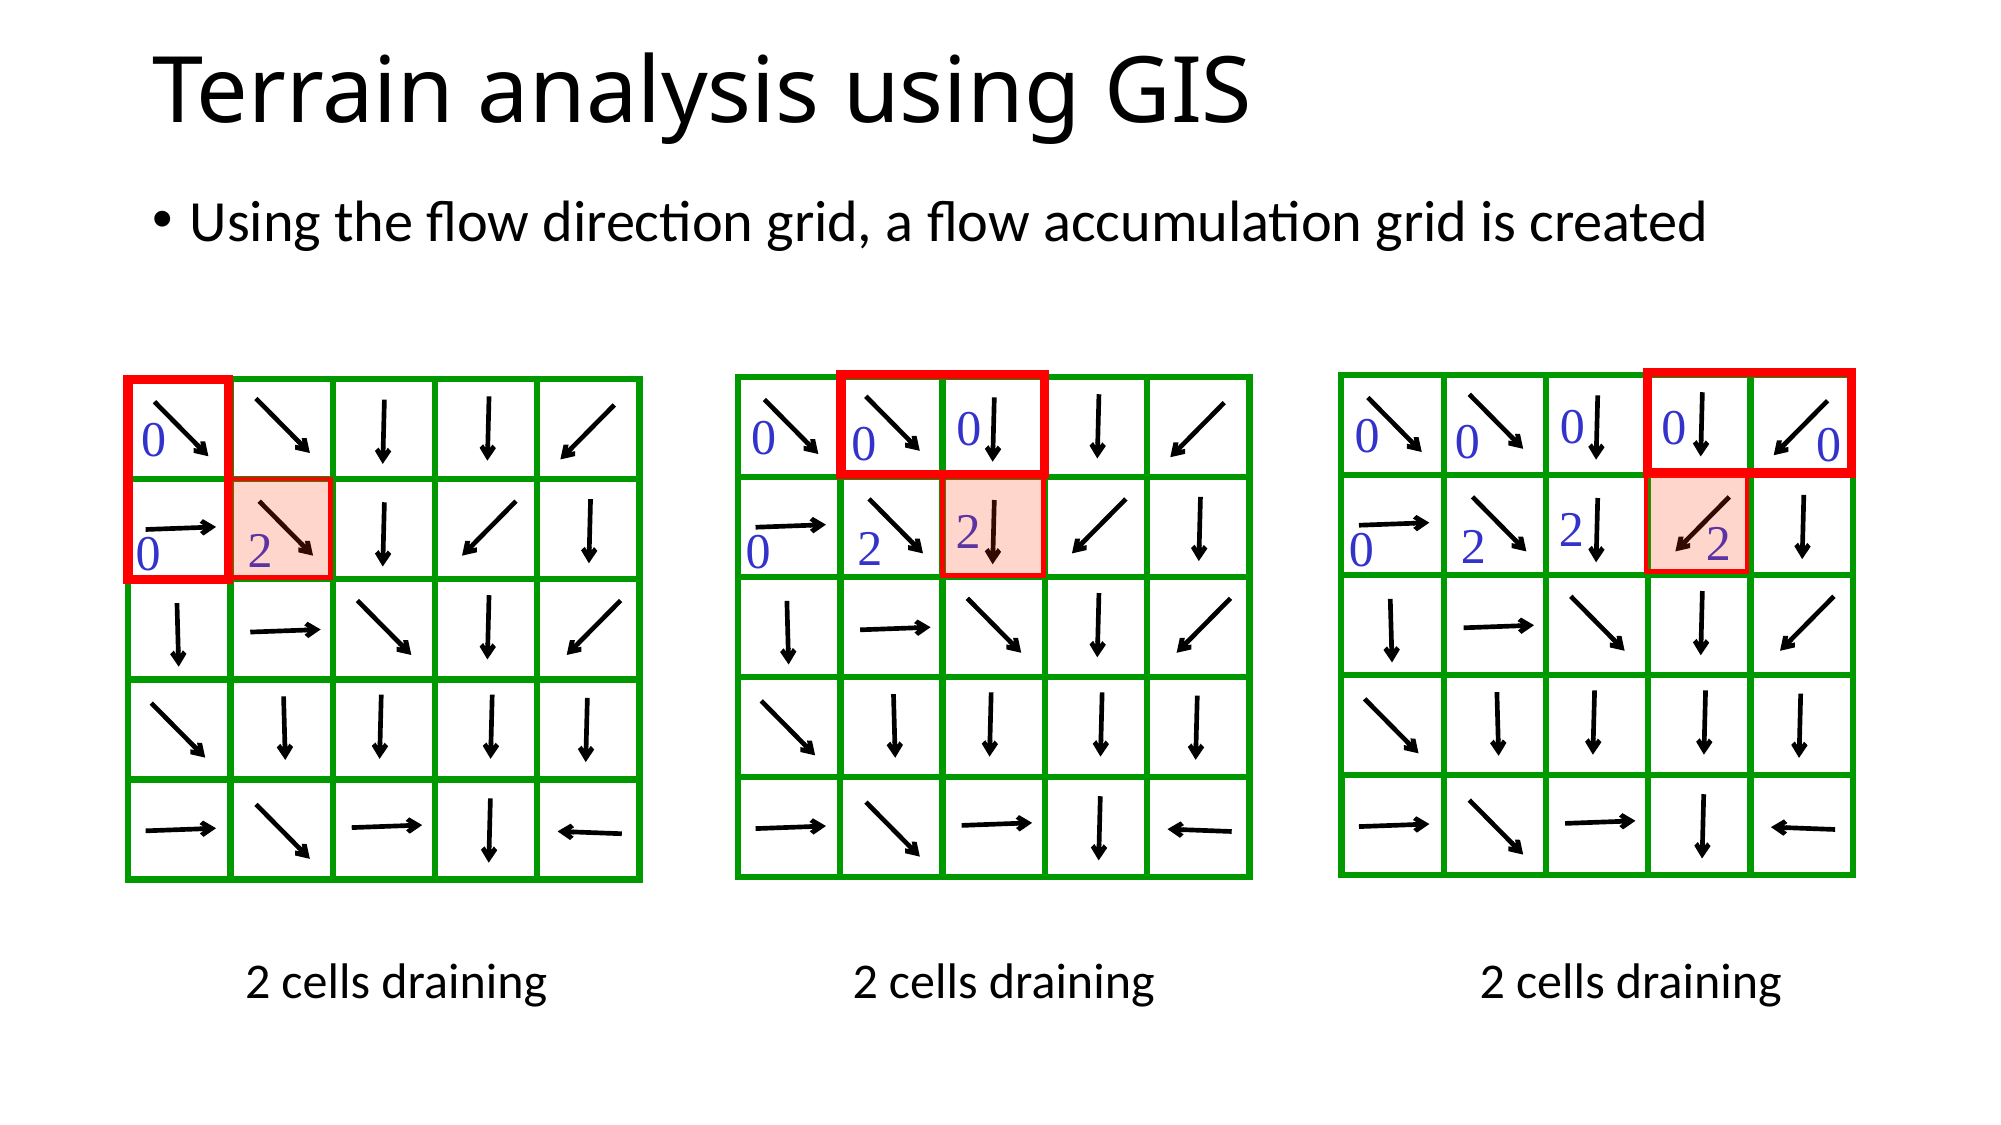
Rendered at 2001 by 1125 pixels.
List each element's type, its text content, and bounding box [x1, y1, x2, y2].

title Terrain analysis using GIS [137, 3, 1863, 184]
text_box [1334, 372, 1857, 876]
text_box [730, 374, 1250, 878]
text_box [120, 379, 640, 880]
text_box 2 cells draining [1464, 941, 1797, 1017]
list Using the flow direction grid, a flow accumulation grid is created [137, 183, 1840, 322]
text_box 2 cells draining [230, 941, 563, 1017]
text_box 2 cells draining [837, 941, 1170, 1017]
